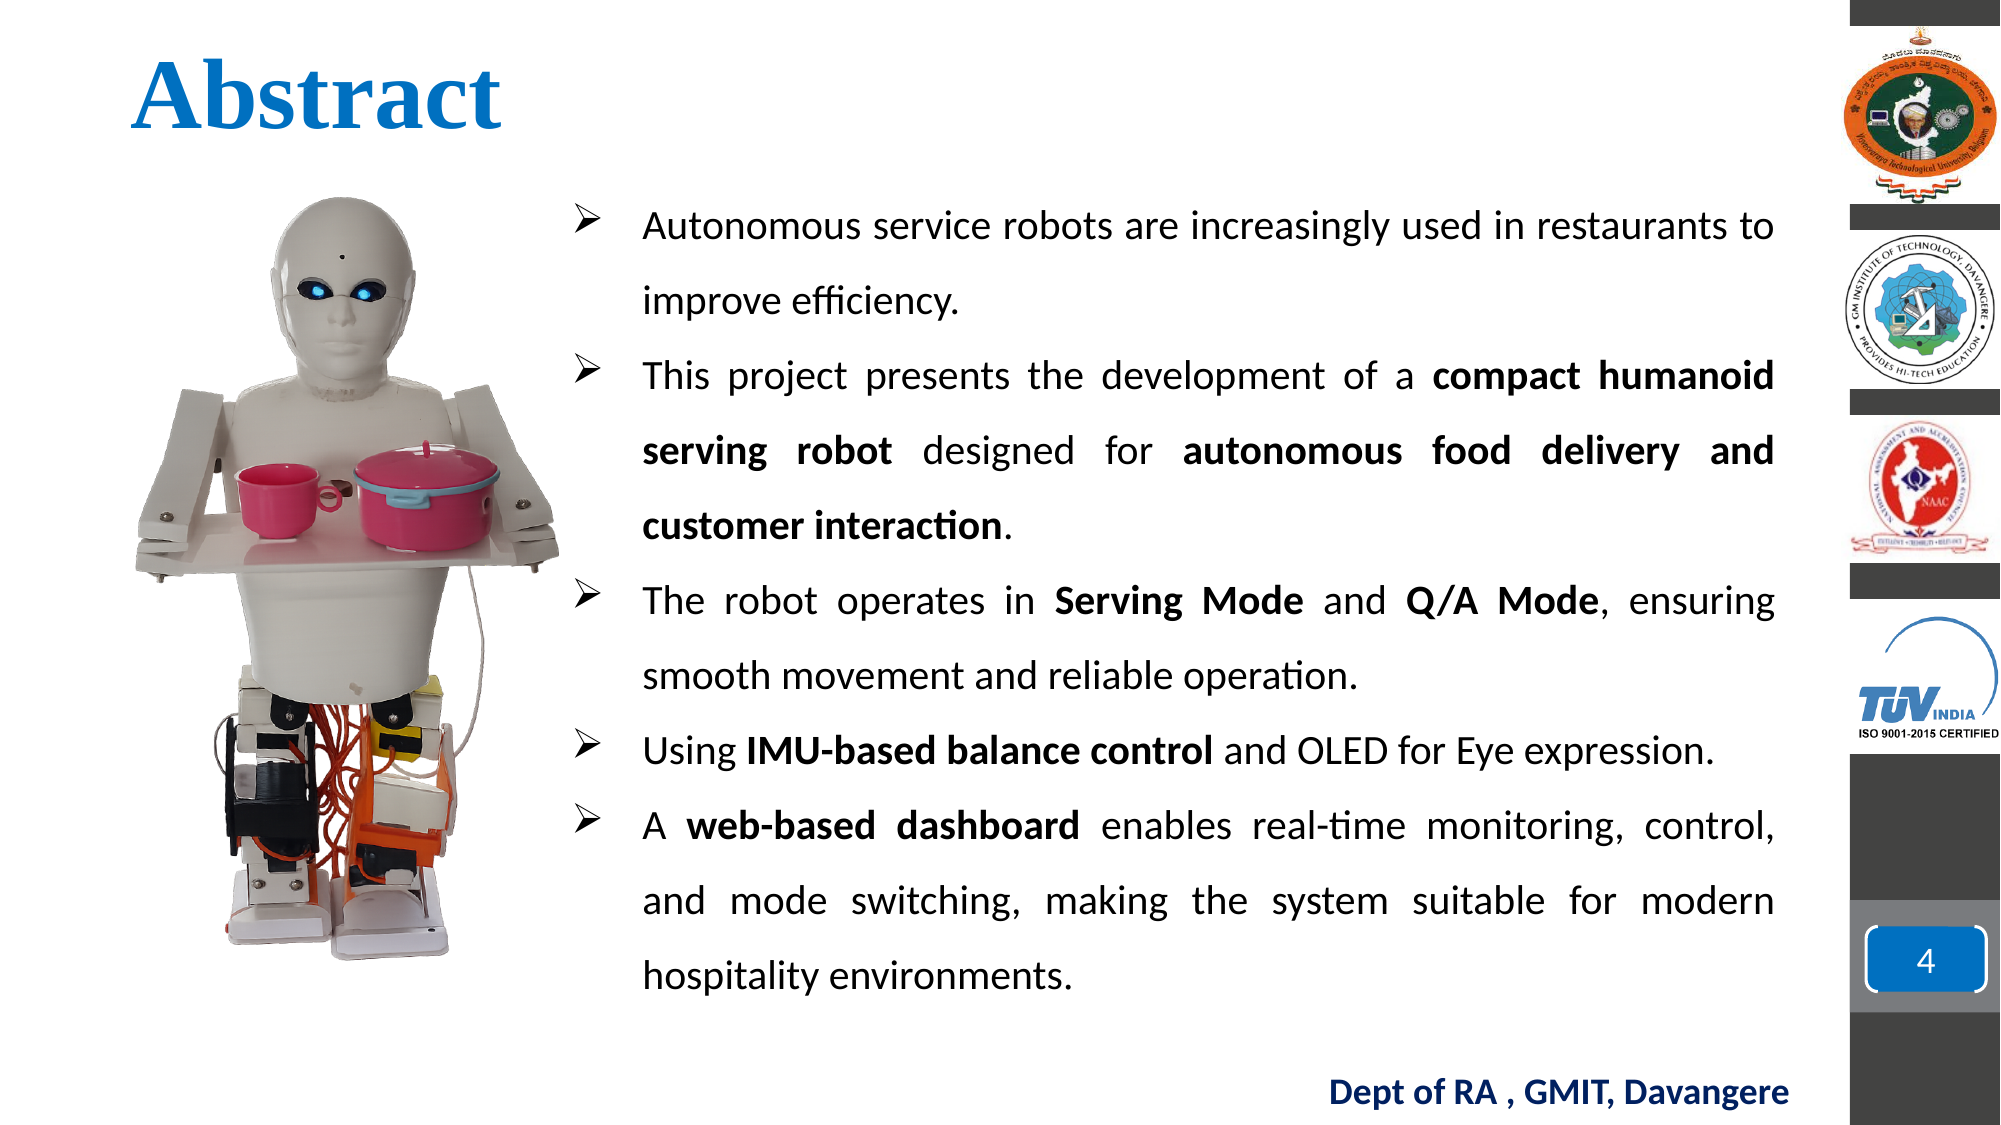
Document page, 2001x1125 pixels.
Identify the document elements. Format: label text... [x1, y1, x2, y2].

text_box Dept of RA , GMIT, Davangere [1314, 1059, 1847, 1120]
picture [1841, 415, 2000, 563]
text_box Autonomous service robots are increasingly used in restaurants to improve efficiency. This project presents the development of a compact humanoid serving robot designed for autonomous food delivery and customer interaction. The robot operates in Serving Mode and Q/A Mode, ensuring smooth movement and reliable operation. Using IMU-based balance control and OLED for Eye expression. A web-based dashboard enables real-time monitoring, control, and mode switching, making the system suitable for modern hospitality environments. [556, 165, 1791, 1006]
picture [1849, 599, 2000, 754]
picture [1841, 26, 2000, 204]
picture [1841, 230, 2000, 390]
picture [47, 86, 689, 1008]
text_box 4 [1866, 926, 1987, 992]
title Abstract [115, 26, 1658, 150]
